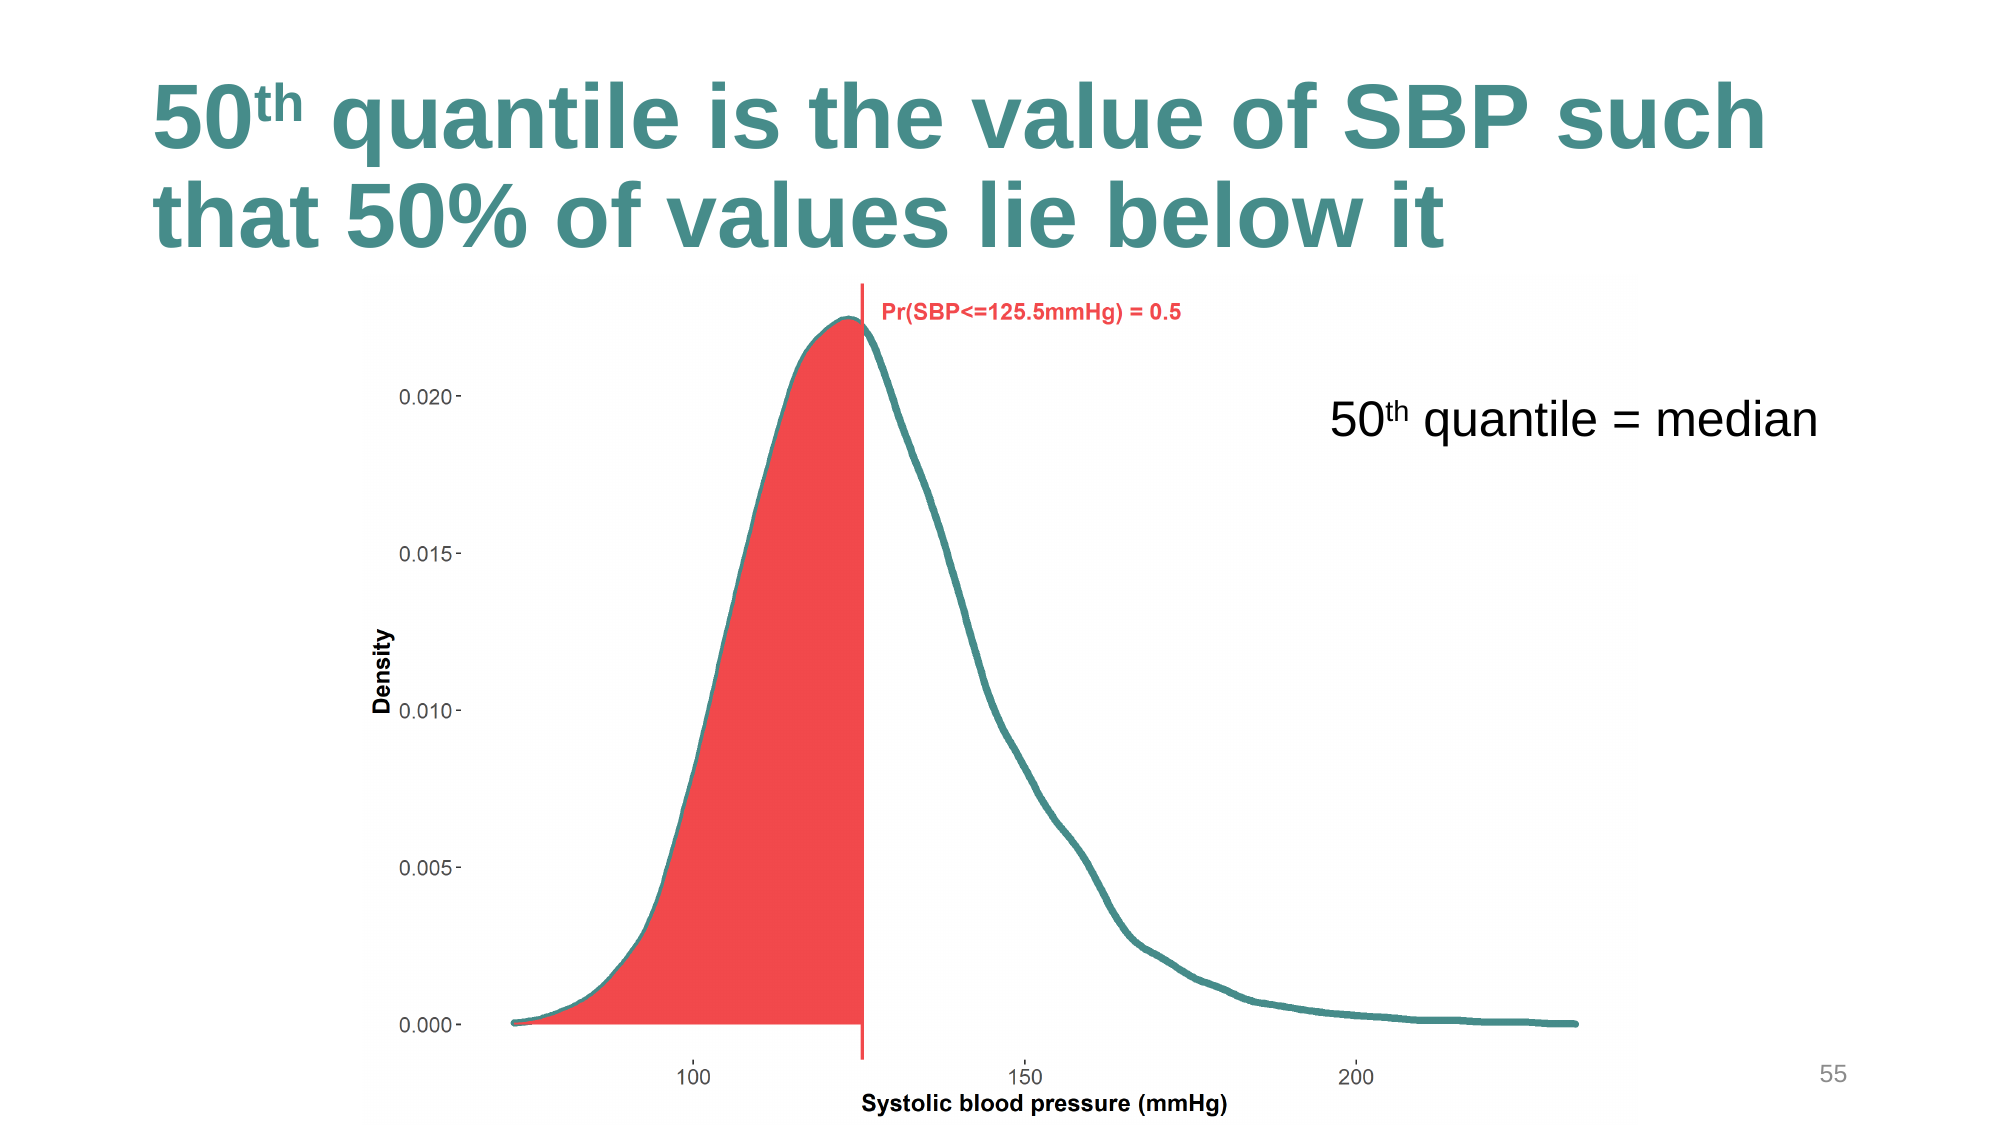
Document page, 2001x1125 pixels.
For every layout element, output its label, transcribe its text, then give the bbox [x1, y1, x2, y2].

text_box 50th quantile = median [1638, 378, 1851, 454]
picture [362, 274, 1638, 1125]
slide_number 55 [1638, 1042, 1863, 1103]
title 50th quantile is the value of SBP such that 50% of values lie below it [137, 59, 1863, 278]
